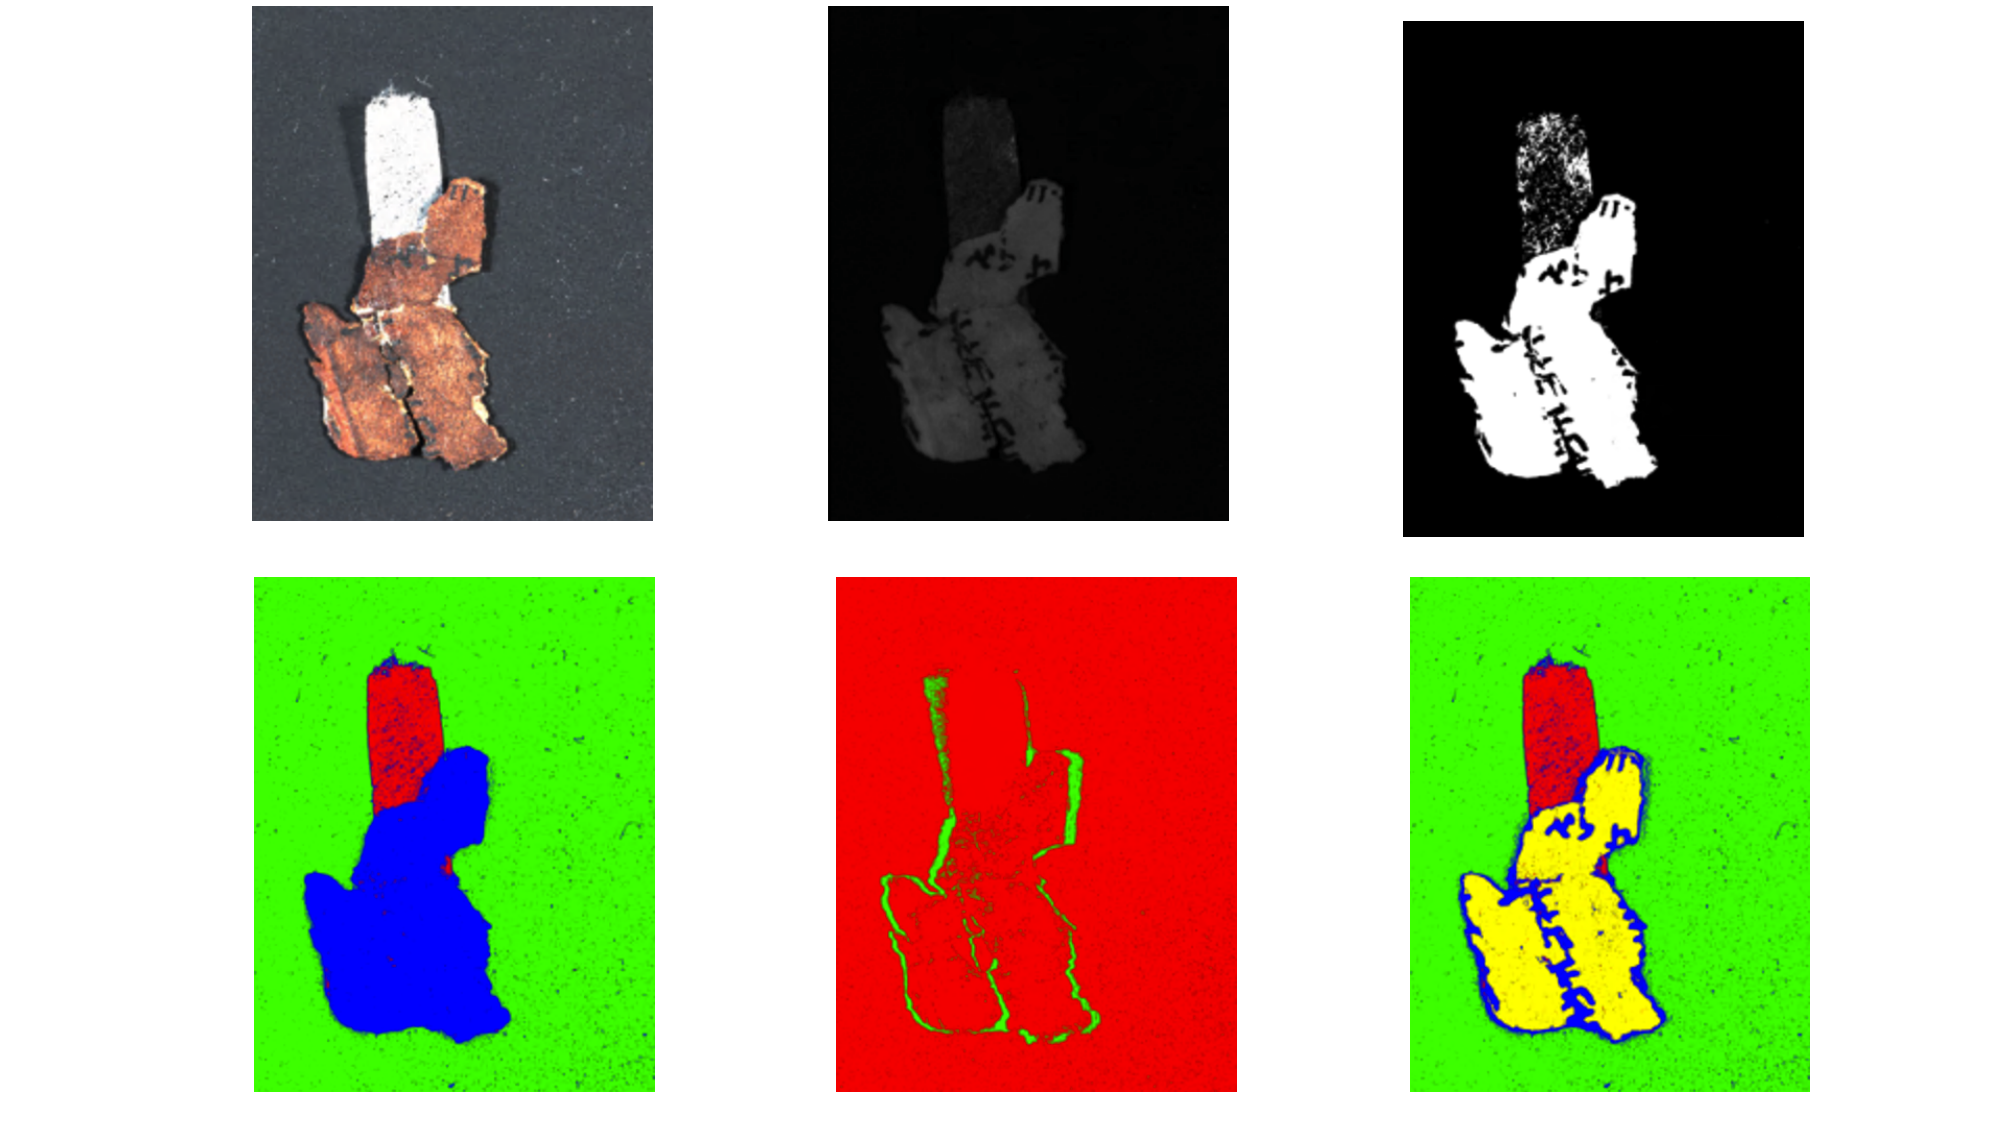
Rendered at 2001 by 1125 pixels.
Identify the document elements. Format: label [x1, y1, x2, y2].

picture [828, 6, 1229, 521]
picture [1403, 21, 1804, 537]
picture [836, 576, 1237, 1092]
picture [252, 6, 653, 521]
picture [1410, 577, 1811, 1092]
picture [254, 576, 655, 1092]
